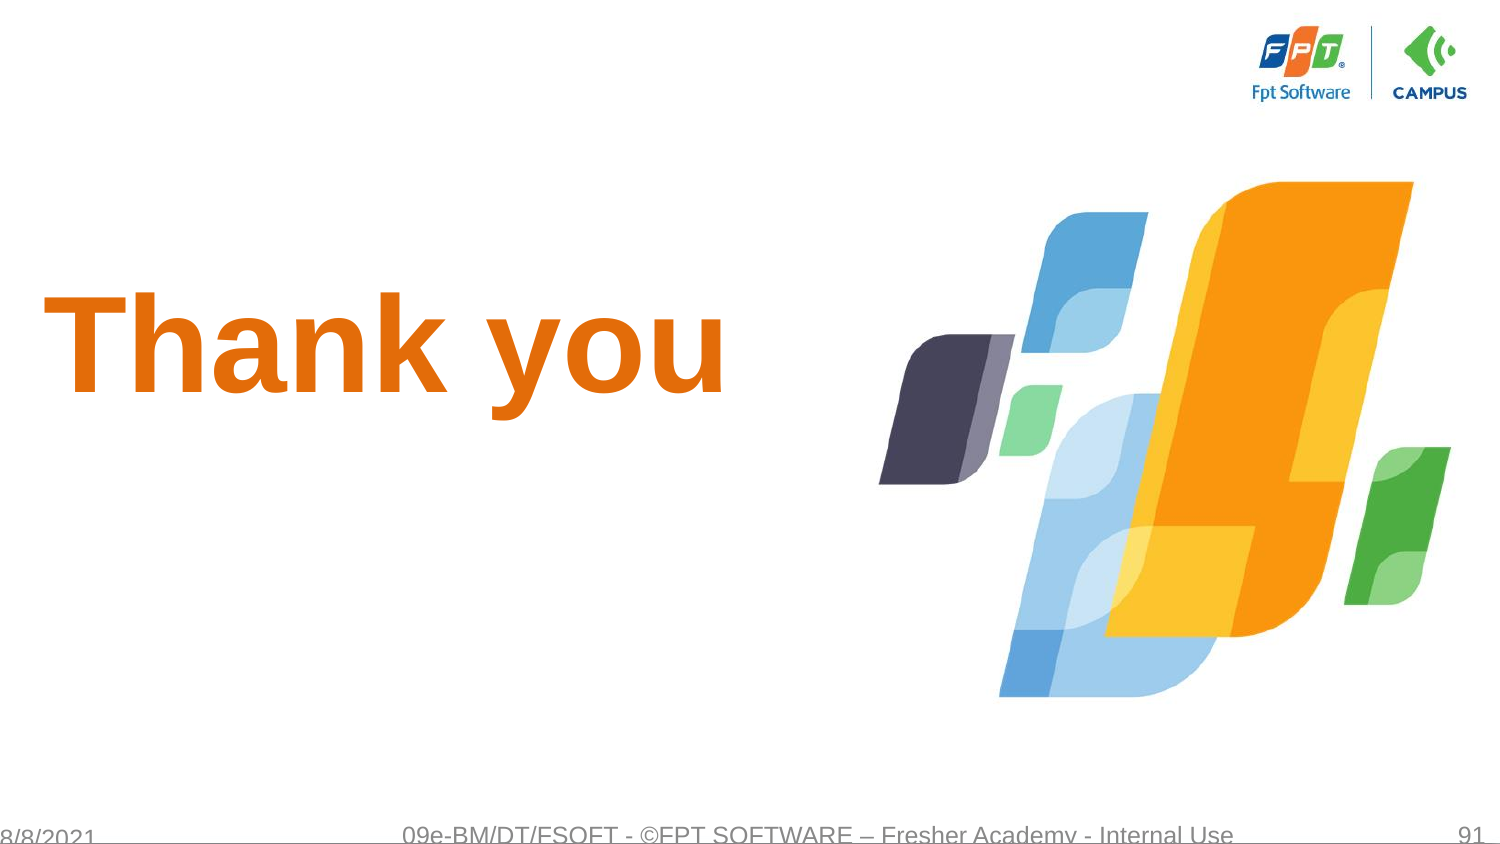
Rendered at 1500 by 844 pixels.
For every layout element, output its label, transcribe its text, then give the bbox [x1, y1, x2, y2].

title Thank you [41, 253, 734, 421]
text_box 91 [1455, 818, 1499, 844]
picture [0, 0, 1500, 844]
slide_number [0, 821, 98, 844]
footer 09e-BM/DT/FSOFT - ©FPT SOFTWARE – Fresher Academy - Internal Use [399, 818, 1255, 844]
